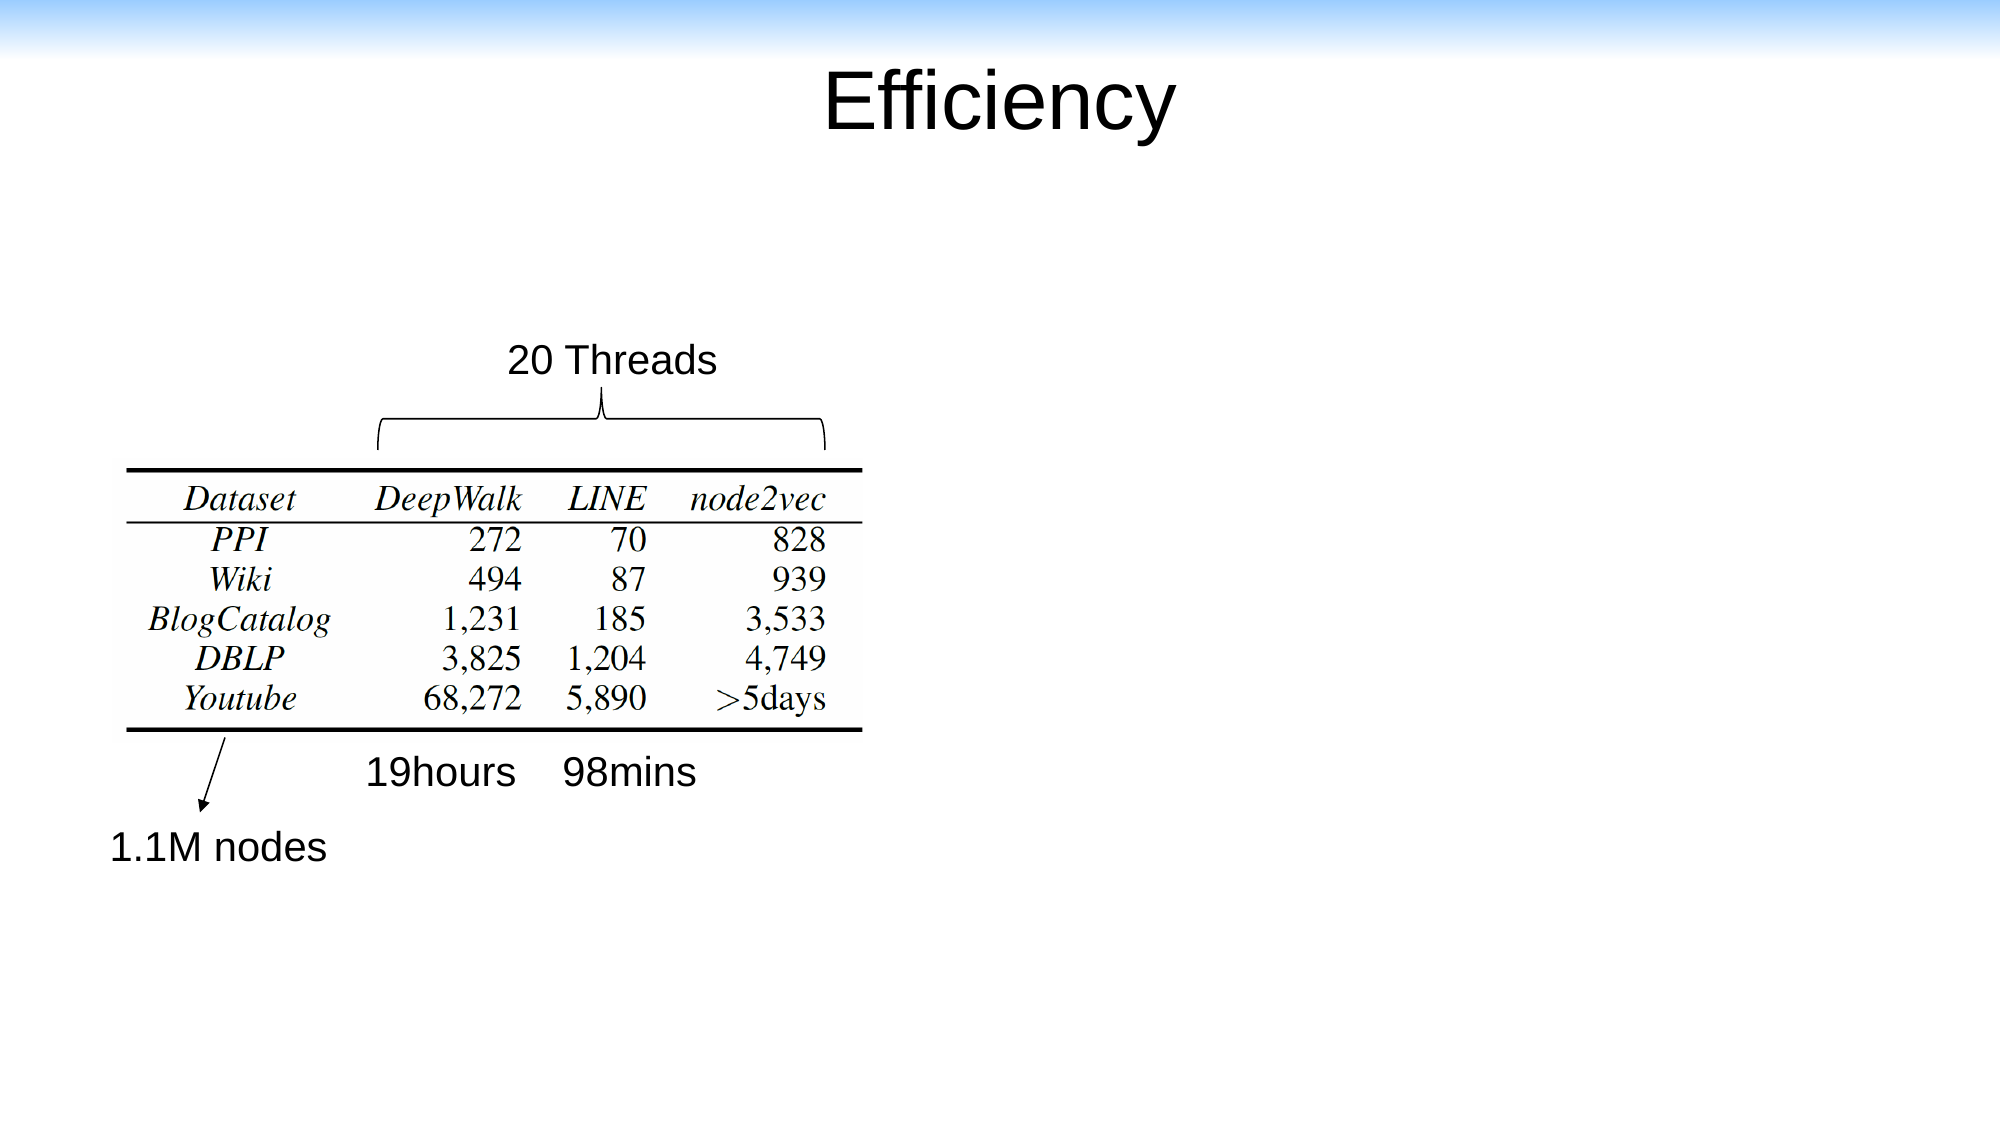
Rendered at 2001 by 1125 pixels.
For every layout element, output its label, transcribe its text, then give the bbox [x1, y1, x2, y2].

text_box [377, 386, 826, 451]
text_box 19hours 98mins [229, 752, 850, 800]
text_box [199, 737, 226, 813]
title Efficiency [54, 30, 1946, 162]
list 20 Threads [449, 324, 776, 413]
text_box 1.1M nodes [37, 812, 400, 913]
picture [112, 457, 863, 744]
